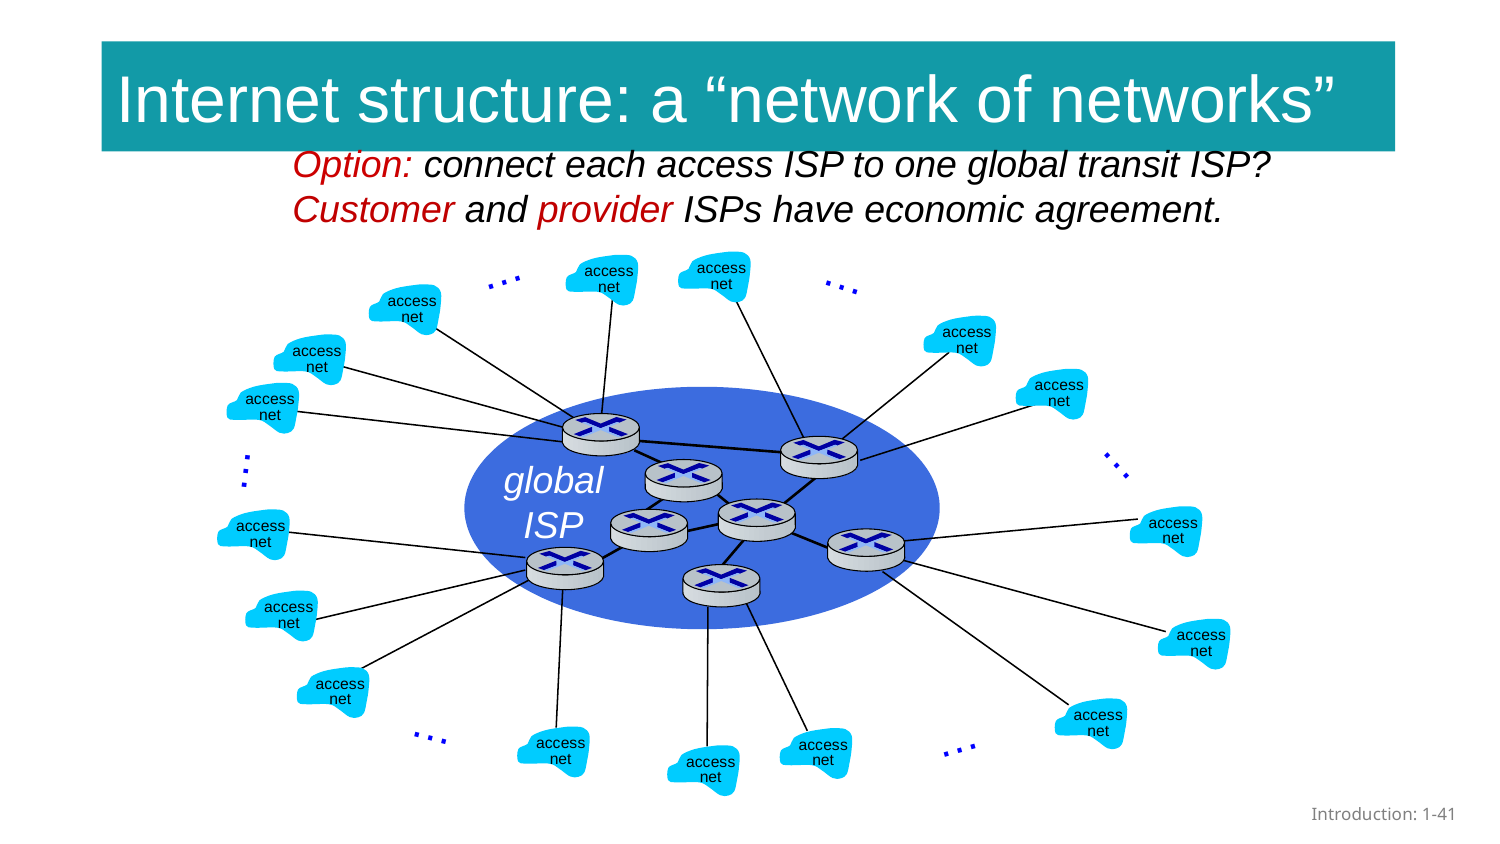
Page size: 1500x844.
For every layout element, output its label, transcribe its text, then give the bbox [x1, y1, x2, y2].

text_box Option: connect each access ISP to one global transit ISP? Customer and provider ISPs have economic agreement. [277, 139, 1287, 222]
slide_number Introduction: 1-41 [1134, 792, 1472, 838]
title Internet structure: a “network of networks” [101, 41, 1396, 152]
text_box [197, 233, 1242, 800]
